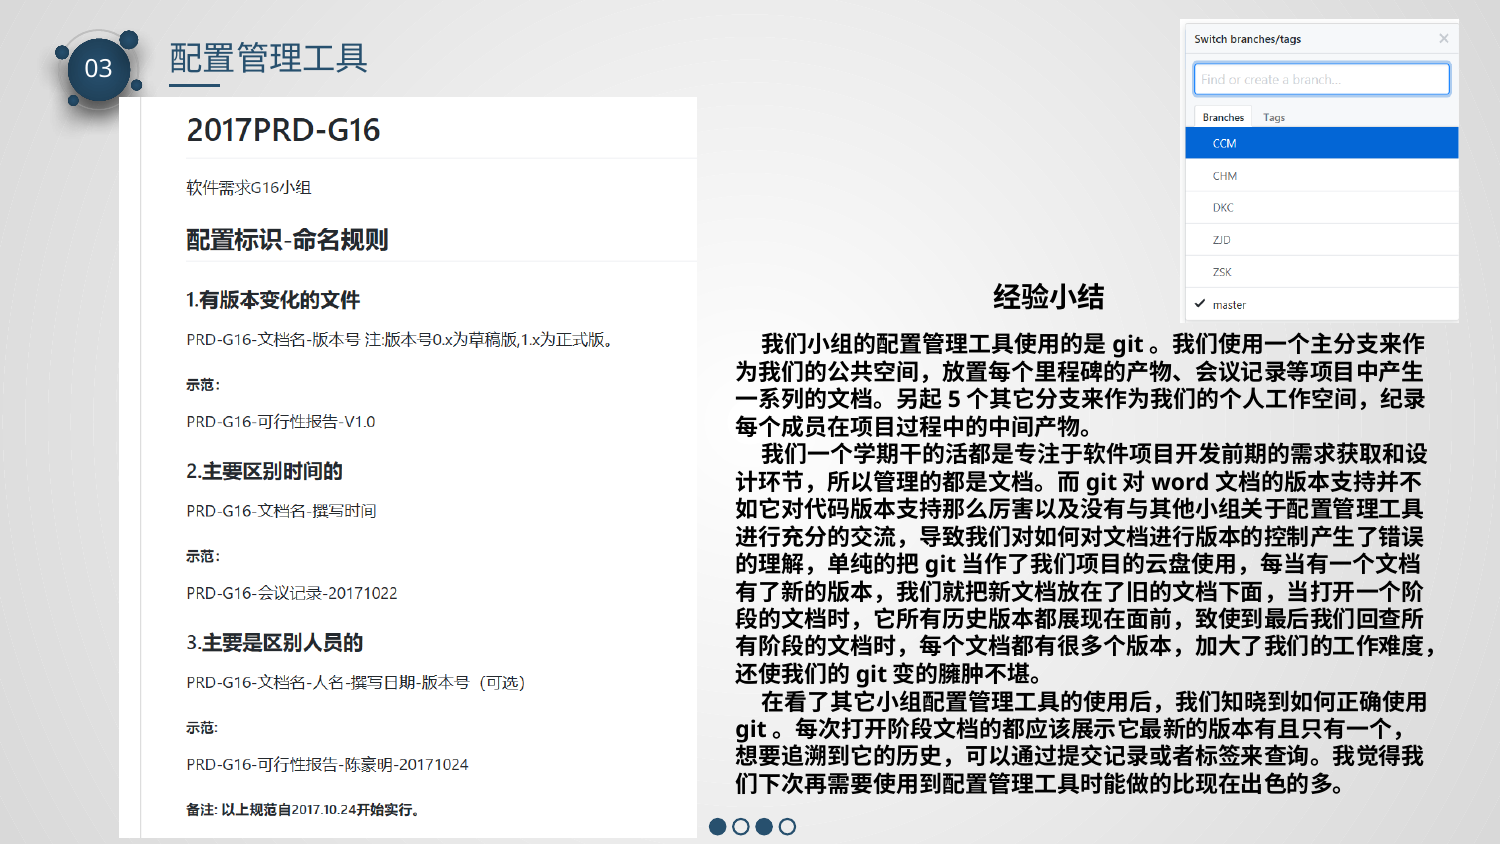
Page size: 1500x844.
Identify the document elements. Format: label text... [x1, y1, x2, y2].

text_box 经验小结 [978, 272, 1162, 321]
text_box 配置管理工具 [154, 30, 384, 85]
picture [1180, 19, 1459, 323]
picture [119, 97, 697, 838]
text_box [55, 30, 143, 110]
text_box 我们小组的配置管理工具使用的是git。我们使用一个主分支来作为我们的公共空间，放置每个里程碑的产物、会议记录等项目中产生一系列的文档。另起5个其它分支来作为我们的个人工作空间，纪录每个成员在项目过程中的中间产物。 我们一个学期干的活都是专注于软件项目开发前期的需求获取和设计环节，所以管理的都是文档。而git对word文档的版本支持并不如它对代码版本支持那么厉害以及没有与其他小组关于配置管理工具进行充分的交流，导致我们对如何对文档进行版本的控制产生了错误的理解，单纯的把git当作了我们项目的云盘使用，每当有一个文档有了新的版本，我们就把新文档放在了旧的文档下面，当打开一个阶段的文档时，它所有历史版本都展现在面前，致使到最后我们回查所有阶段的文档时，每个文档都有很多个版本，加大了我们的工作难度，还使我们的git变的臃肿不堪。 在看了其它小组配置管理工具的使用后，我们知晓到如何正确使用git。每次打开阶段文档的都应该展示它最新的版本有且只有一个，想要追溯到它的历史，可以通过提交记录或者标签来查询。我觉得我们下次再需要使用到配置管理工具时能做的比现在出色的多。 [720, 322, 1444, 832]
